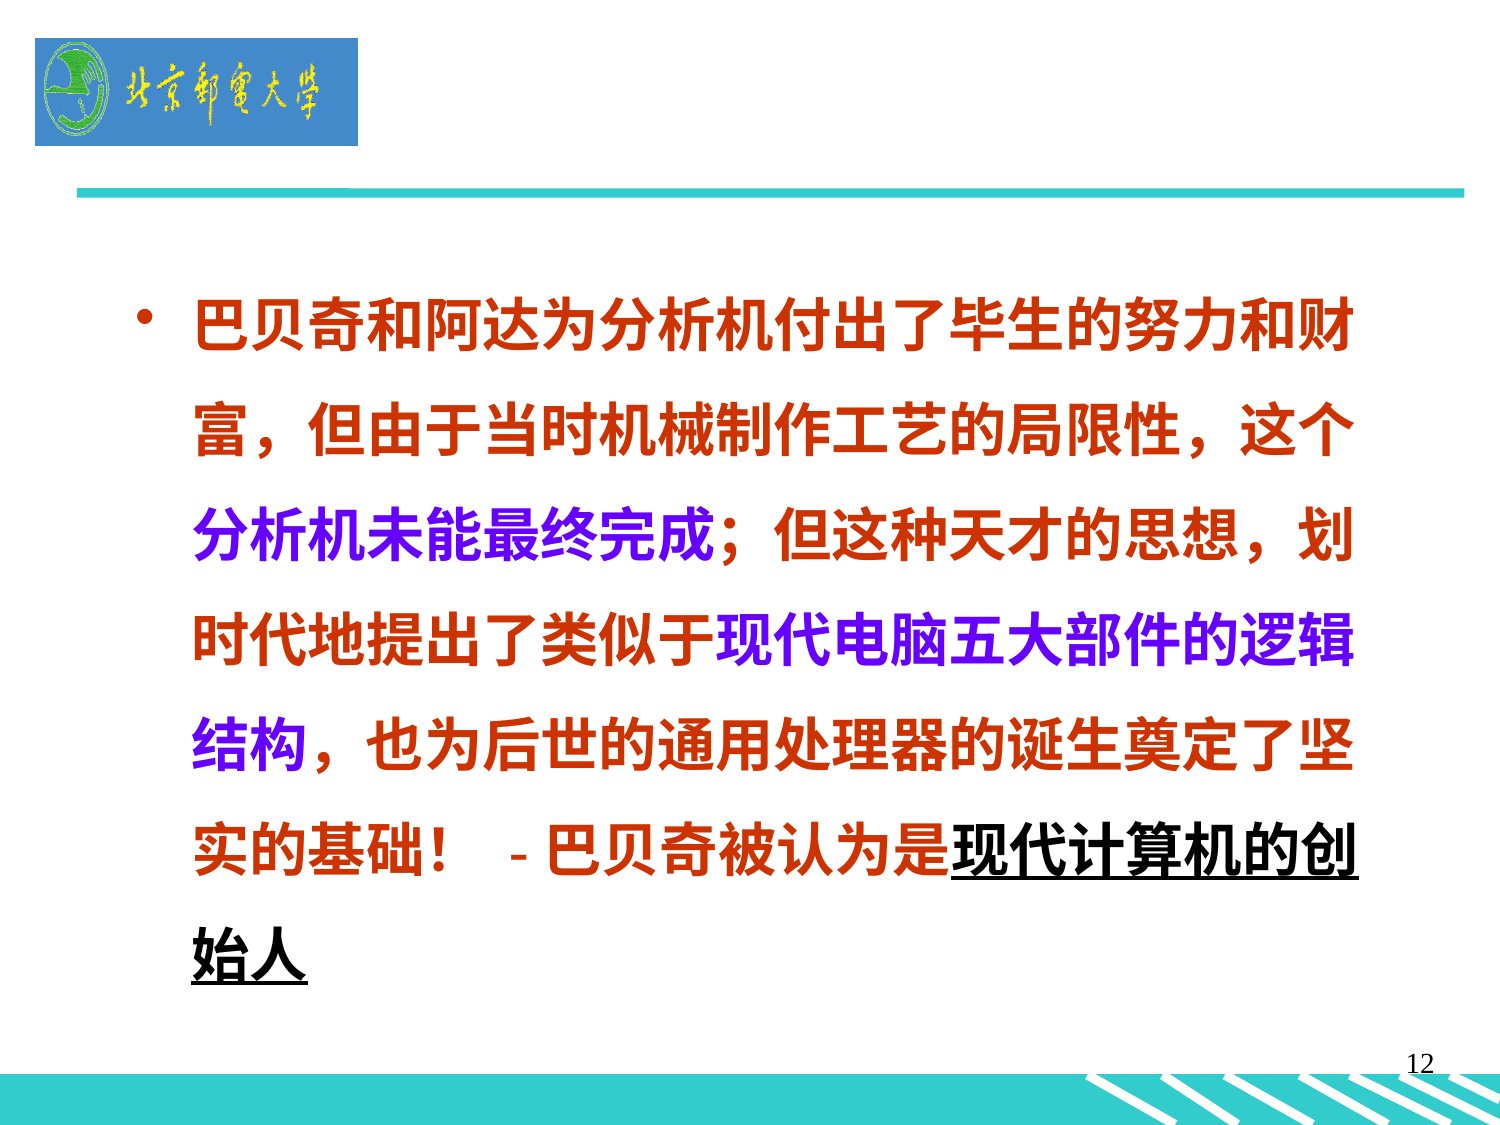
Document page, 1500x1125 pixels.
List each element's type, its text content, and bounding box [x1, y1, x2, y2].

list 巴贝奇和阿达为分析机付出了毕生的努力和财富，但由于当时机械制作工艺的局限性，这个分析机未能最终完成；但这种天才的思想，划时代地提出了类似于现代电脑五大部件的逻辑结构，也为后世的通用处理器的诞生奠定了坚实的基础！ -巴贝奇被认为是现代计算机的创始人 [120, 245, 1414, 960]
picture [34, 37, 358, 146]
text_box 12 [1137, 1037, 1450, 1113]
